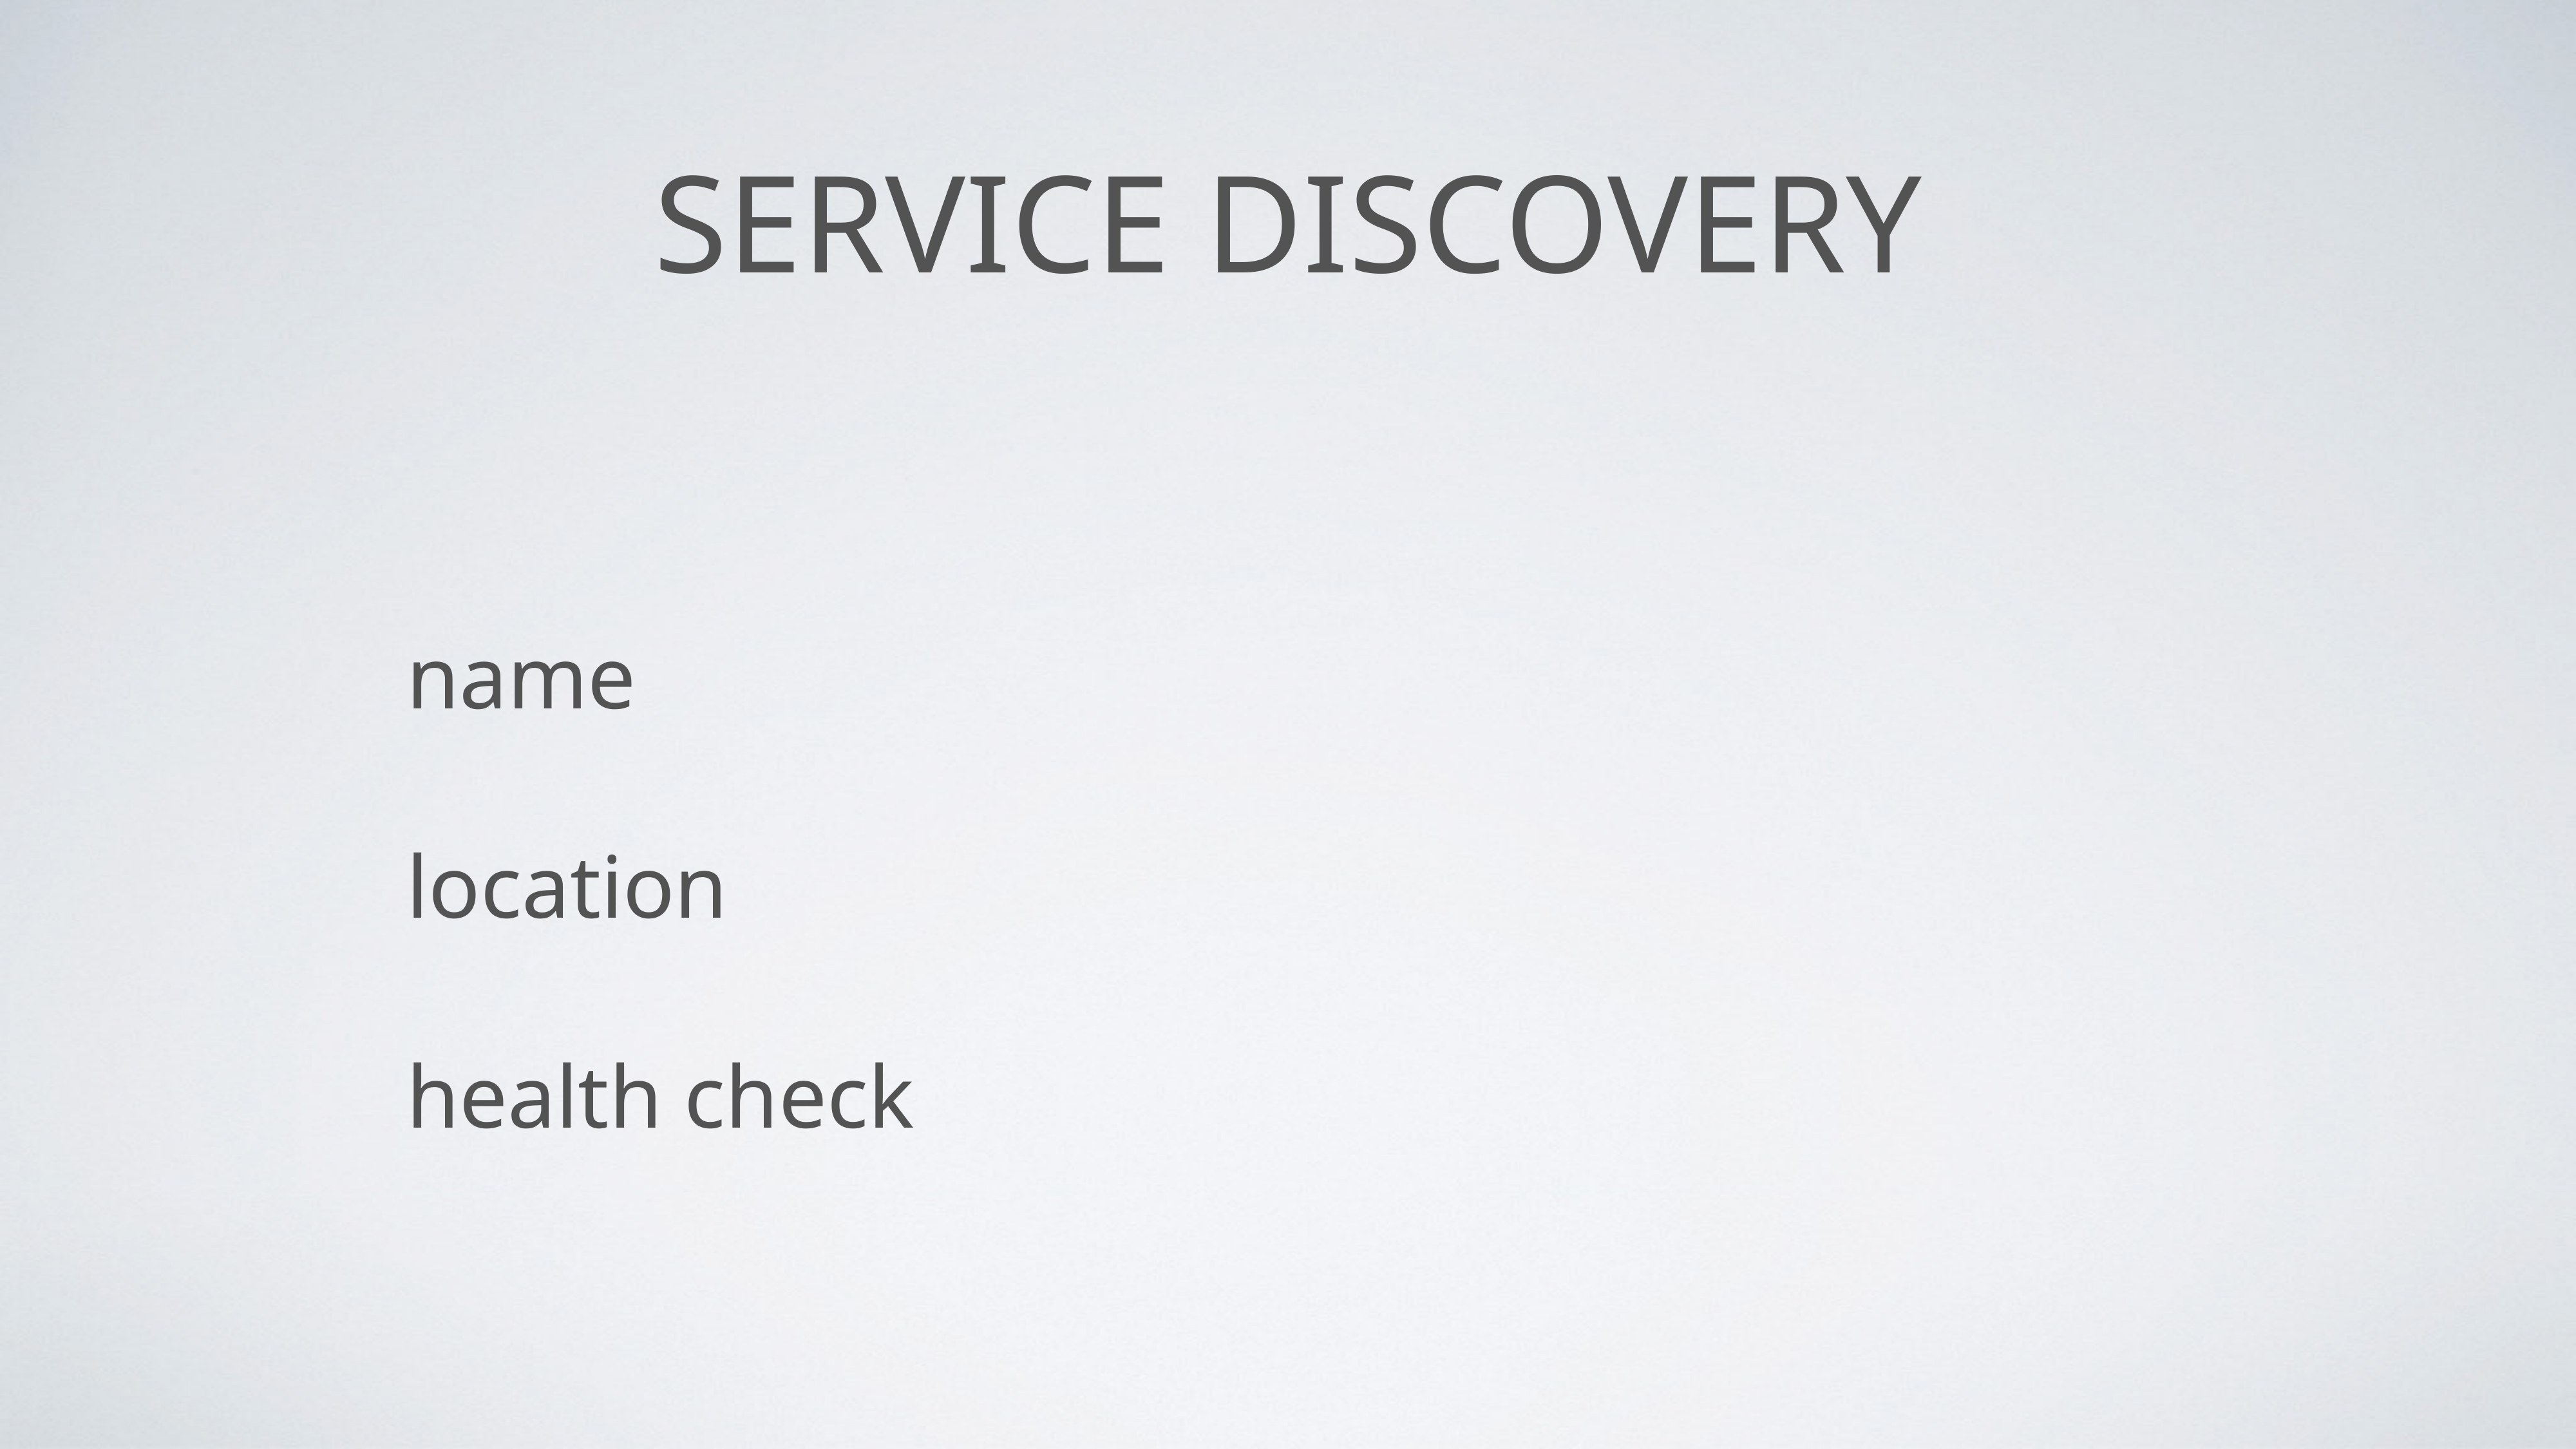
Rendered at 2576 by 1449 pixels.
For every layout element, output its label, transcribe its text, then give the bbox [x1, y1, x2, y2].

title Service discovery [374, 37, 2202, 401]
picture [0, 0, 2576, 1449]
list name location health check [374, 405, 2202, 1342]
